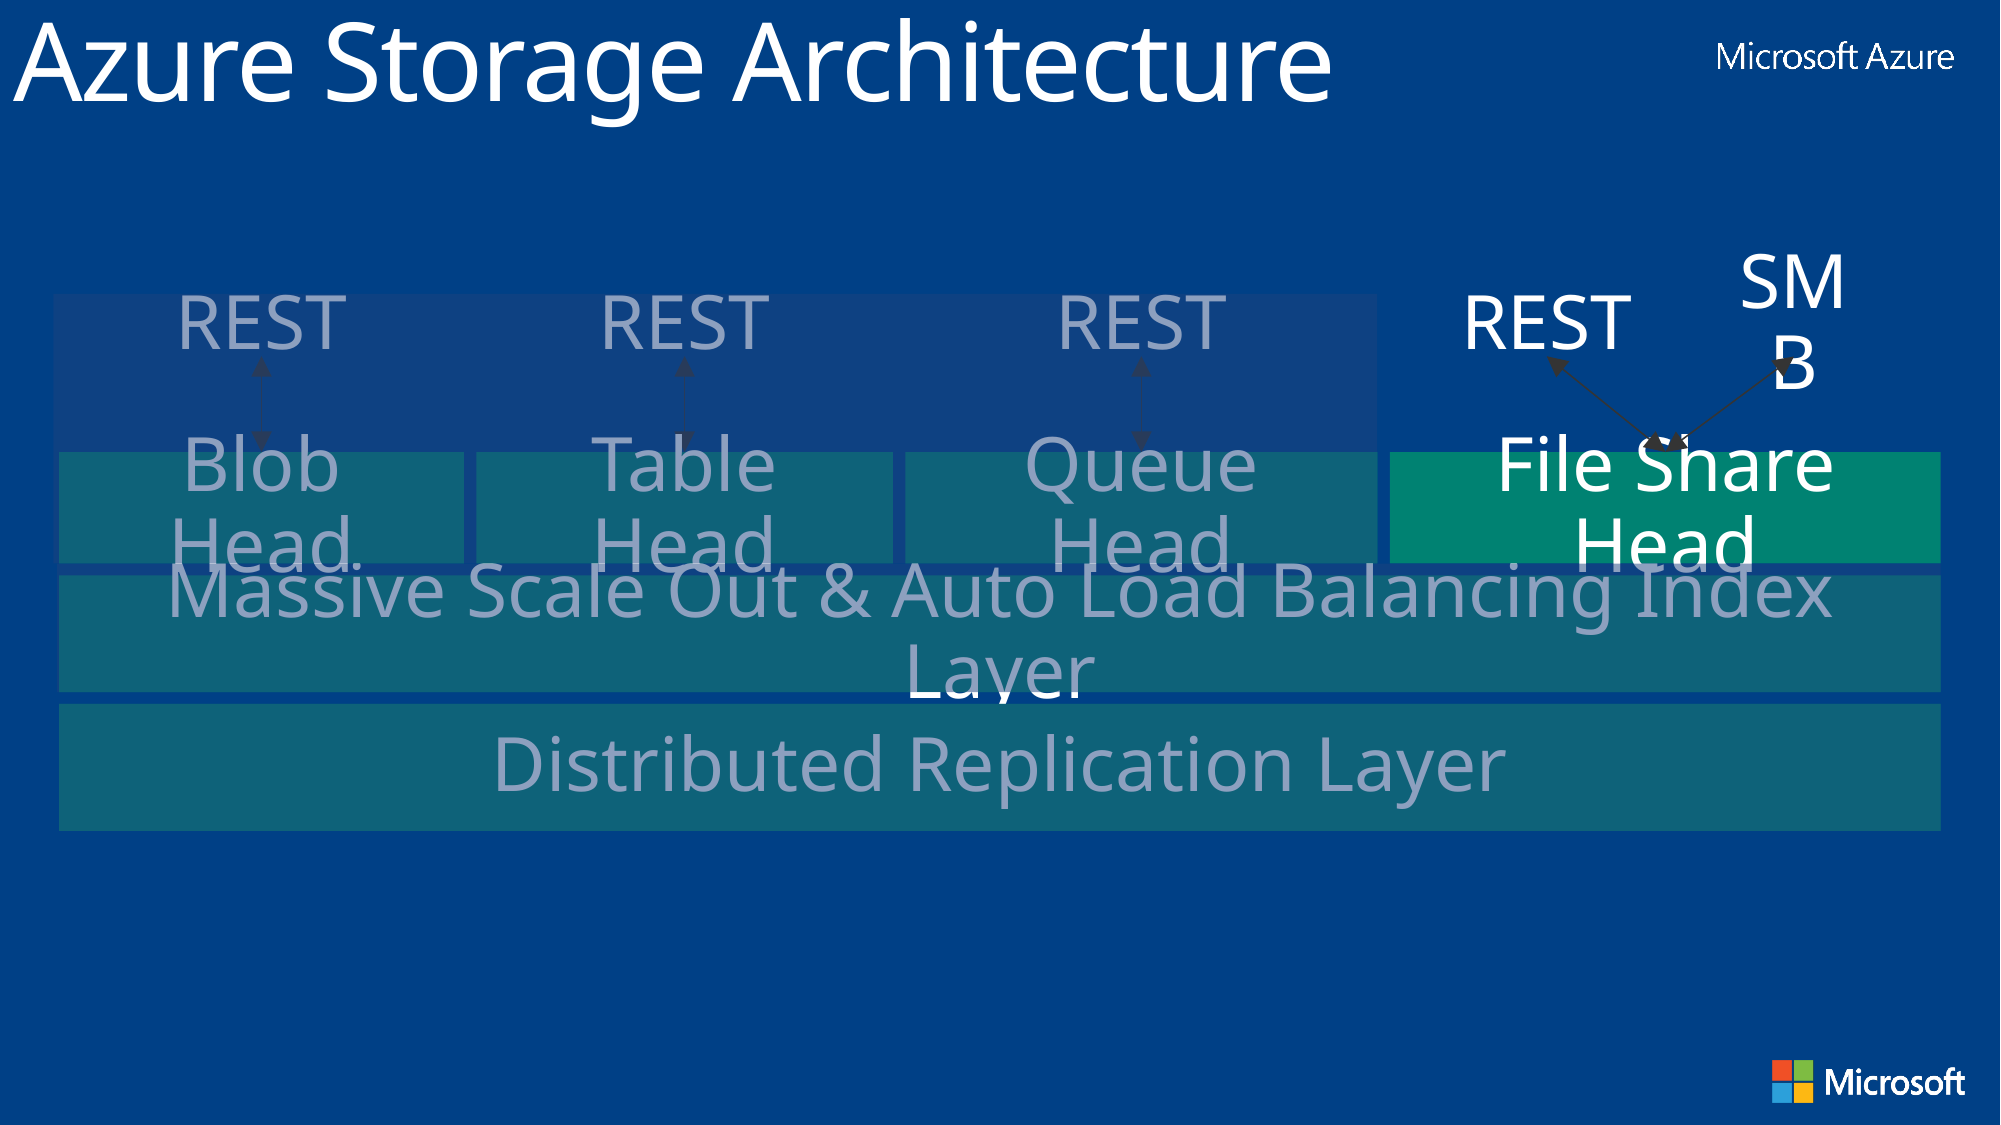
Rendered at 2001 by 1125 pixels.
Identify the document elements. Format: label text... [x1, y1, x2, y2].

picture [1772, 1060, 1965, 1103]
text_box [58, 703, 1942, 832]
text_box [52, 293, 1378, 564]
text_box [56, 563, 1942, 693]
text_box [1389, 293, 1941, 564]
title Azure Storage Architecture [0, 0, 2000, 134]
